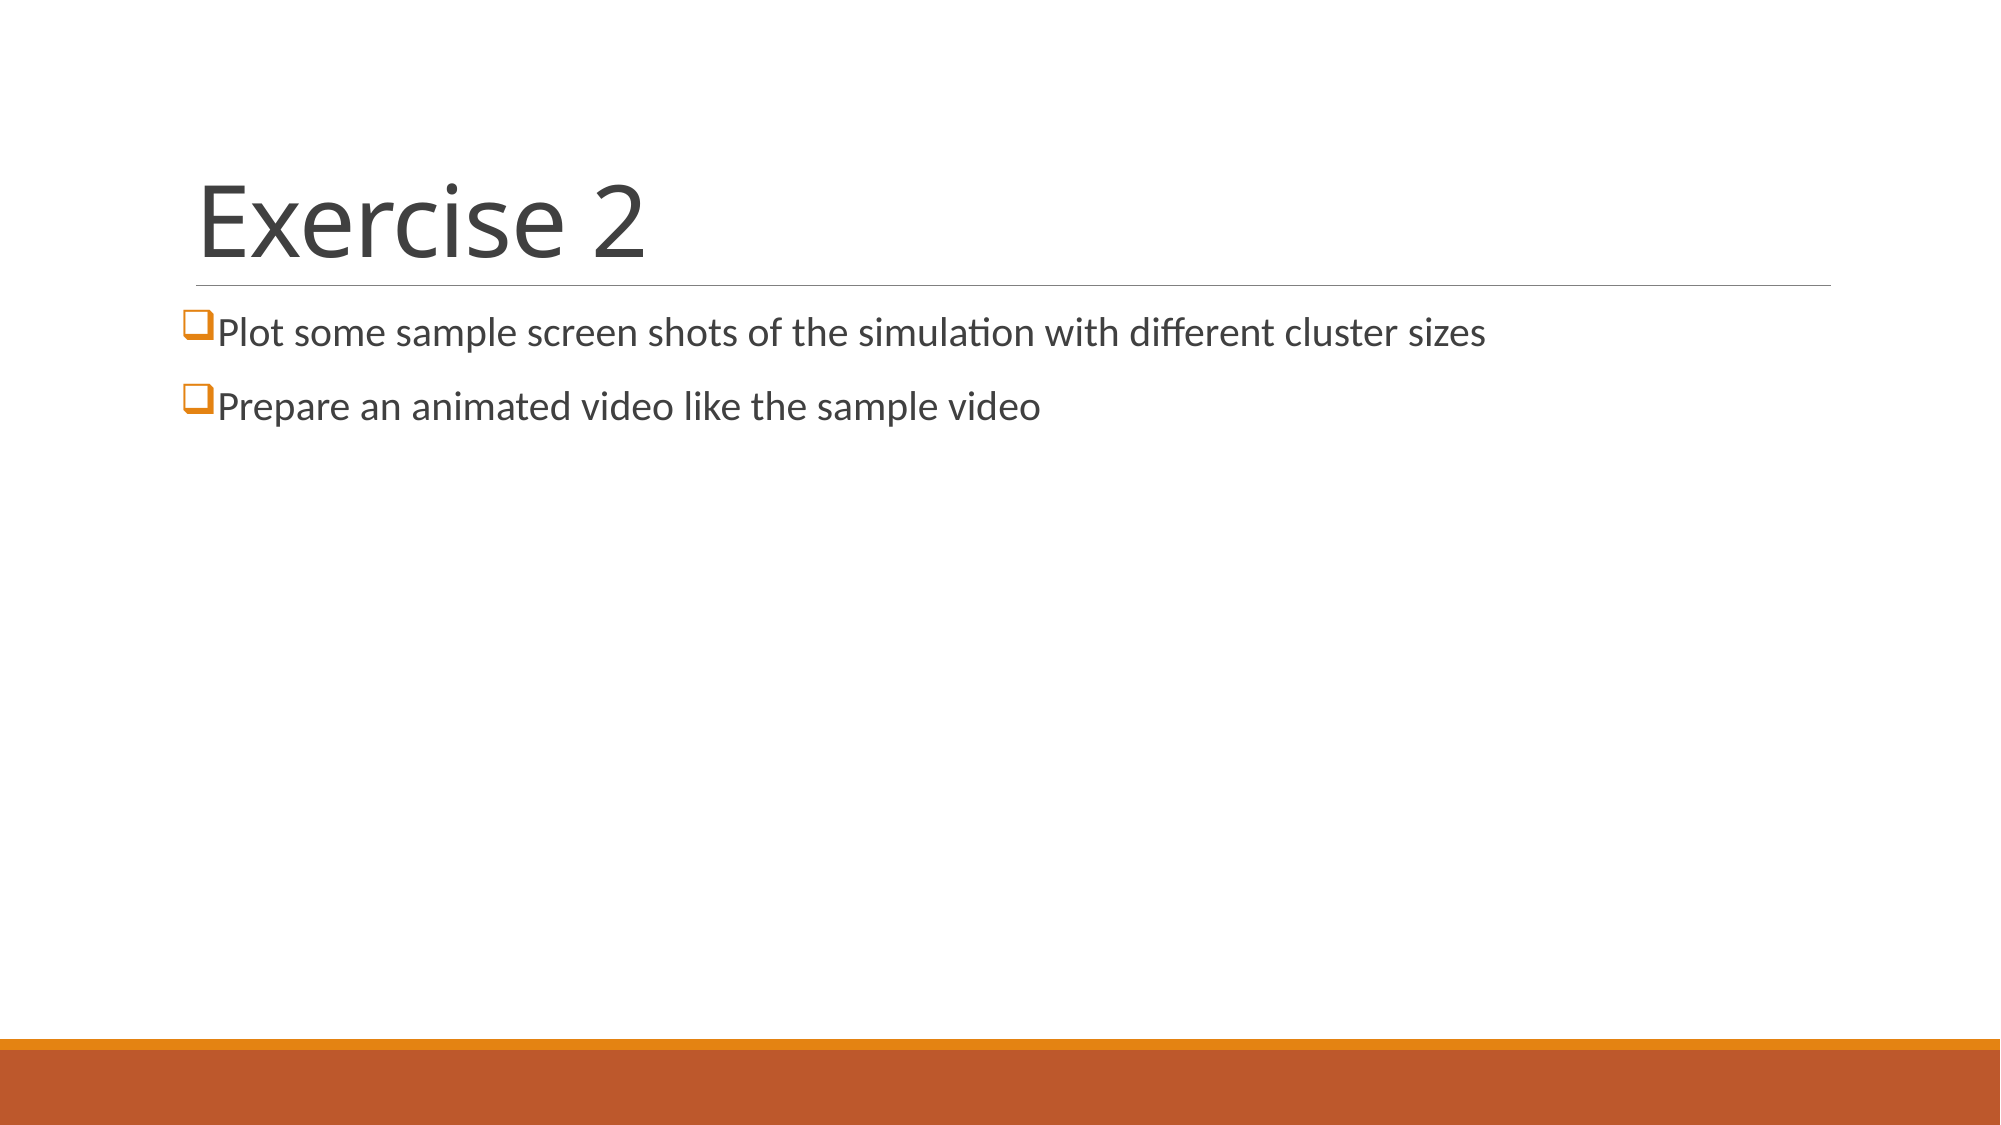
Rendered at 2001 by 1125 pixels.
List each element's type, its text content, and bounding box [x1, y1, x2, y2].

list Plot some sample screen shots of the simulation with different cluster sizes Prepare an animated video like the sample video [180, 302, 1830, 963]
title Exercise 2 [180, 47, 1830, 285]
